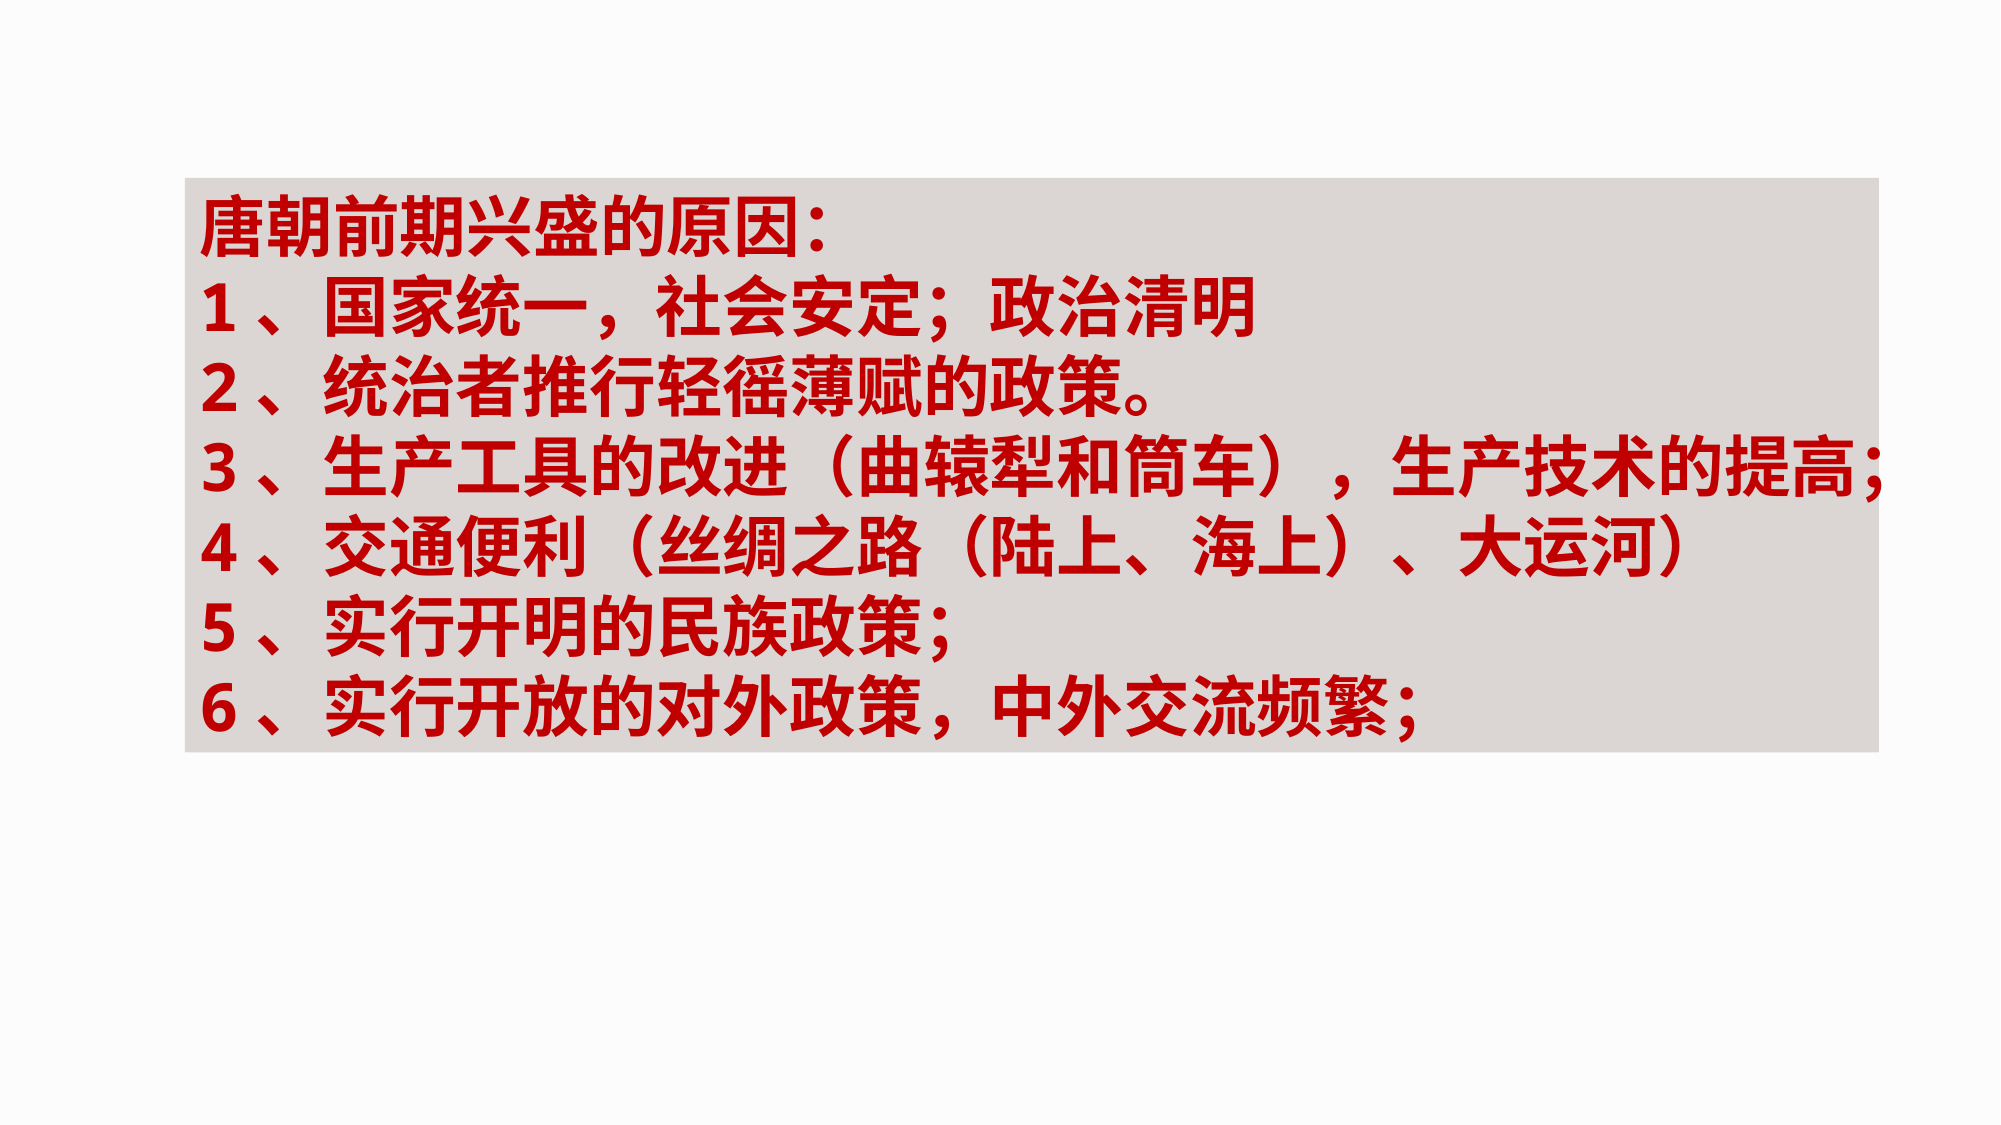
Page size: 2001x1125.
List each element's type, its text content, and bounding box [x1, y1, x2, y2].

text_box 唐朝前期兴盛的原因： 1、国家统一，社会安定；政治清明 2、统治者推行轻徭薄赋的政策。 3、生产工具的改进（曲辕犁和筒车），生产技术的提高； 4、交通便利（丝绸之路（陆上、海上）、大运河） 5、实行开明的民族政策； 6、实行开放的对外政策，中外交流频繁； [184, 177, 1879, 753]
